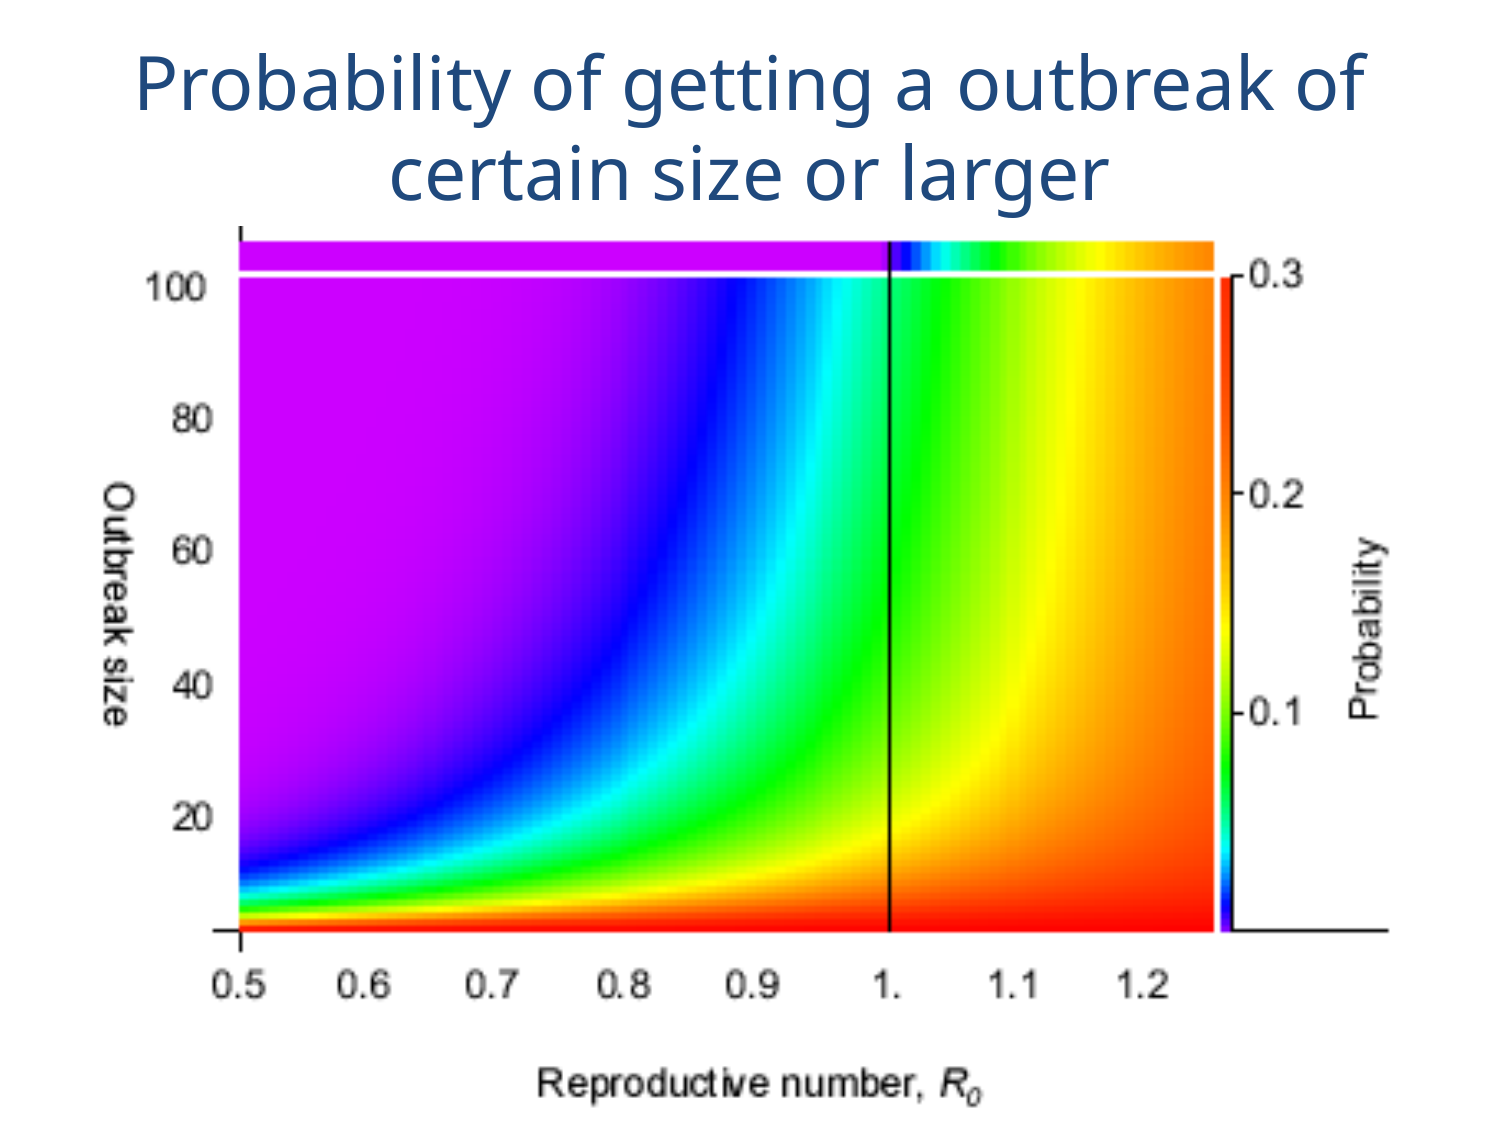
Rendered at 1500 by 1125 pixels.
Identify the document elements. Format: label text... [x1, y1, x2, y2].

text_box Probability of getting a outbreak of certain size or larger [112, 32, 1388, 220]
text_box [92, 226, 1393, 1122]
